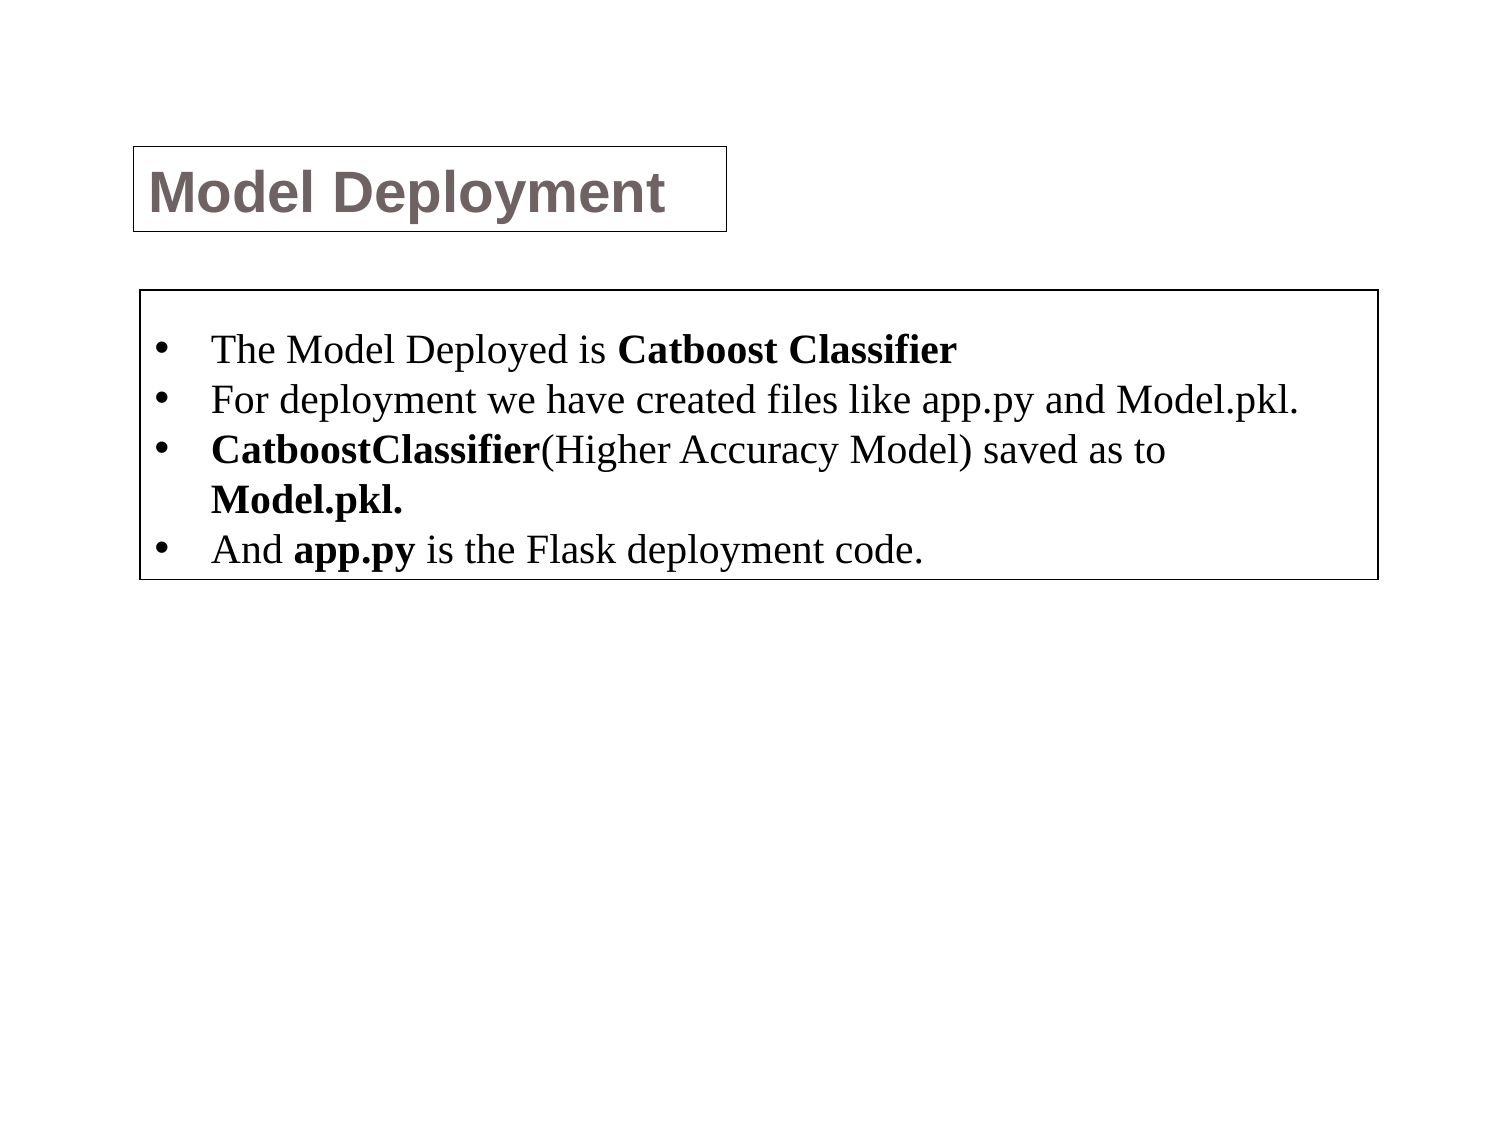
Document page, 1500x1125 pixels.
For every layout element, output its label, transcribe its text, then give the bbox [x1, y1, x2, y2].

text_box The Model Deployed is Catboost Classifier For deployment we have created files like app.py and Model.pkl. CatboostClassifier(Higher Accuracy Model) saved as to Model.pkl. And app.py is the Flask deployment code. [139, 289, 1379, 580]
text_box Model Deployment [133, 146, 727, 232]
